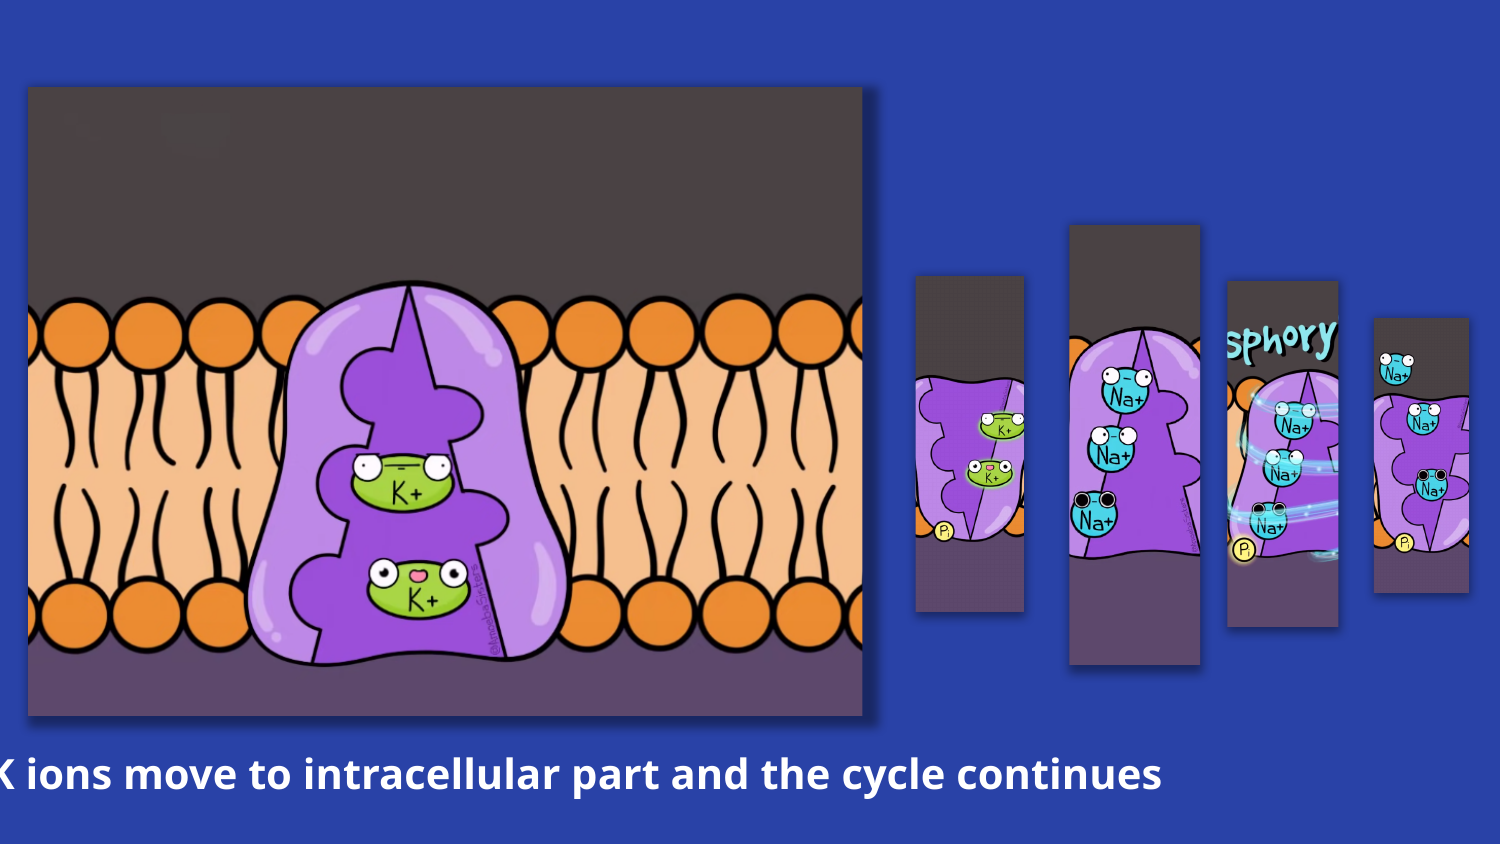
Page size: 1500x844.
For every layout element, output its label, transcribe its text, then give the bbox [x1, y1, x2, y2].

picture [27, 87, 863, 716]
picture [915, 274, 1025, 612]
picture [1373, 318, 1470, 594]
picture [1069, 224, 1201, 665]
picture [1227, 280, 1339, 627]
title K ions move to intracellular part and the cycle continues [0, 699, 1257, 813]
